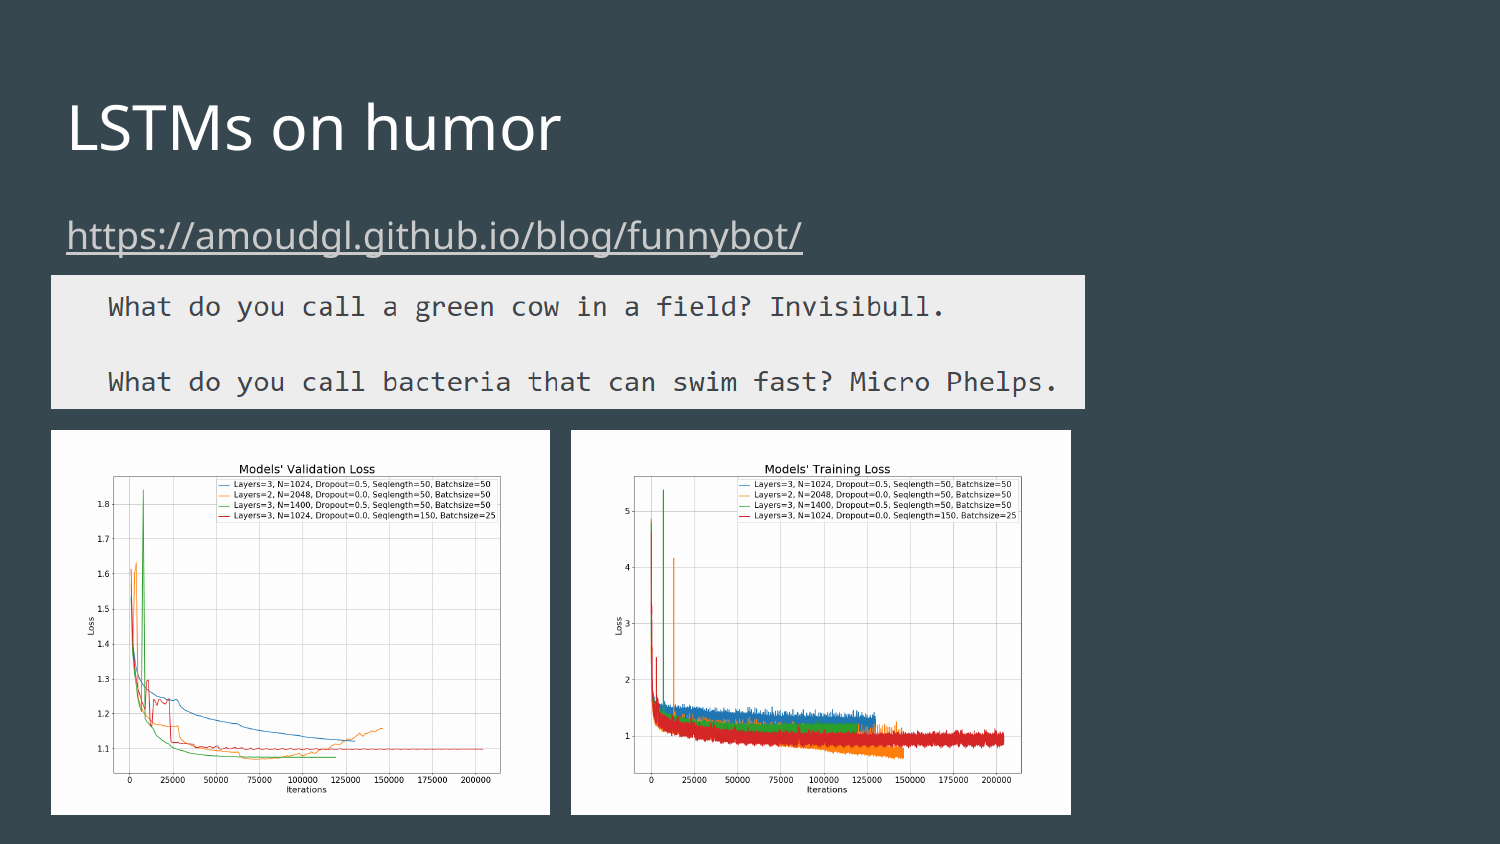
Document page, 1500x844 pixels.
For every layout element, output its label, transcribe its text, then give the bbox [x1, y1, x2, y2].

title LSTMs on humor [51, 72, 1449, 167]
picture [571, 430, 1071, 815]
picture [50, 430, 551, 815]
picture [50, 275, 1085, 409]
list https://amoudgl.github.io/blog/funnybot/ [51, 189, 1449, 276]
